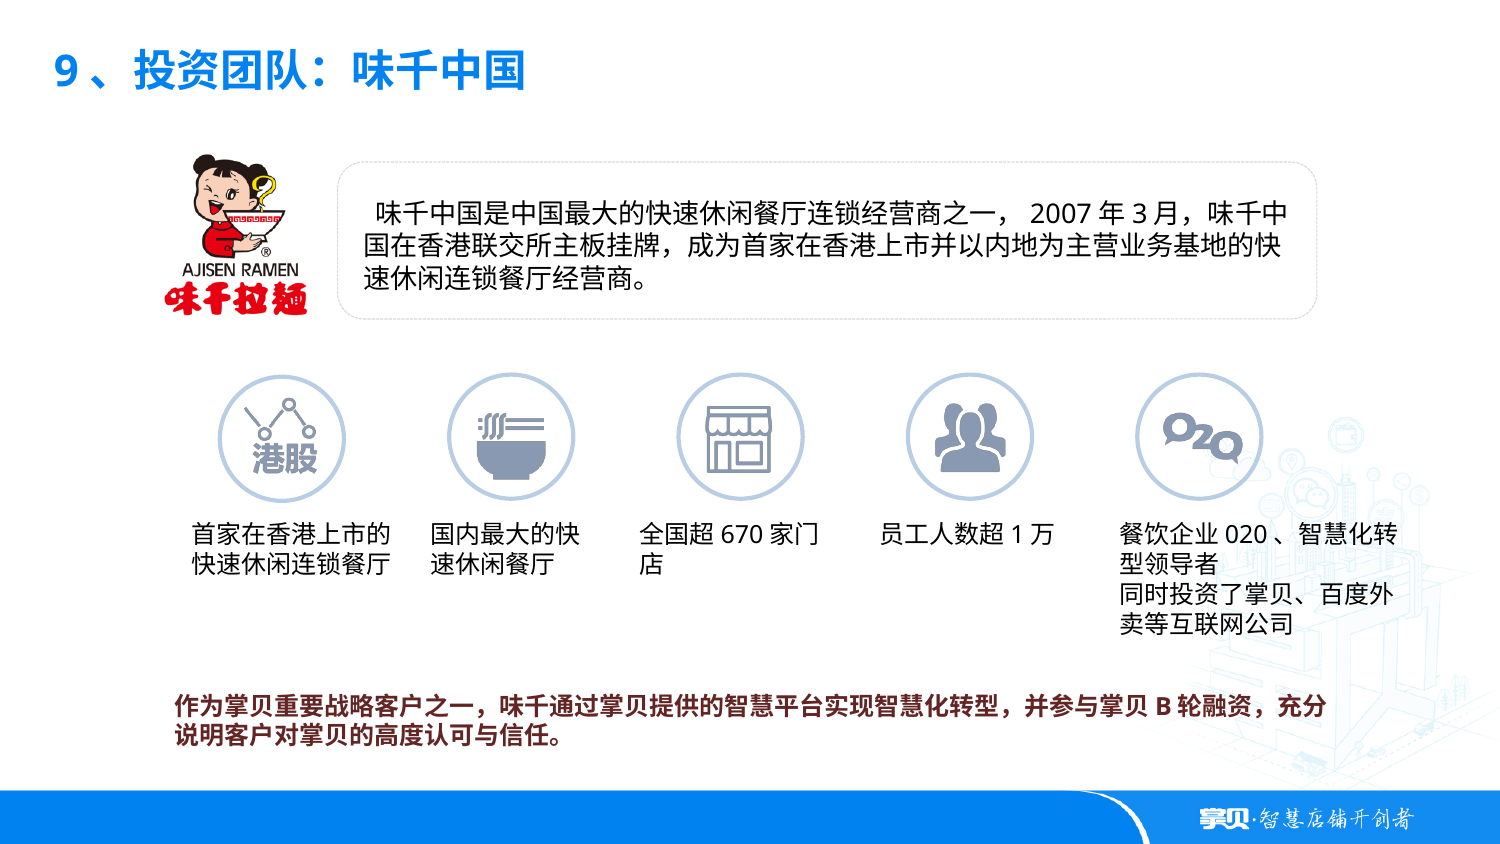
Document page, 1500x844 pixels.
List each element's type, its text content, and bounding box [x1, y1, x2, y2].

text_box [217, 411, 224, 467]
text_box [1135, 372, 1264, 501]
text_box 9、投资团队：味千中国 [39, 35, 892, 103]
text_box [478, 492, 544, 501]
text_box 作为掌贝重要战略客户之一，味千通过掌贝提供的智慧平台实现智慧化转型，并参与掌贝B轮融资，充分说明客户对掌贝的高度认可与信任。 [159, 682, 1355, 758]
text_box [335, 402, 347, 475]
text_box 首家在香港上市的快速休闲连锁餐厅 [176, 511, 408, 587]
text_box [703, 489, 778, 501]
text_box [447, 372, 576, 485]
text_box 餐饮企业020、智慧化转型领导者 同时投资了掌贝、百度外卖等互联网公司 [1104, 511, 1424, 646]
text_box [676, 372, 805, 481]
picture [0, 0, 1500, 844]
text_box 员工人数超1万 [864, 511, 1096, 557]
text_box 国内最大的快速休闲餐厅 [415, 511, 617, 587]
text_box [247, 493, 317, 503]
text_box [905, 372, 1035, 501]
text_box [365, 159, 1320, 322]
text_box 全国超670家门店 [624, 511, 857, 587]
text_box [250, 374, 314, 383]
